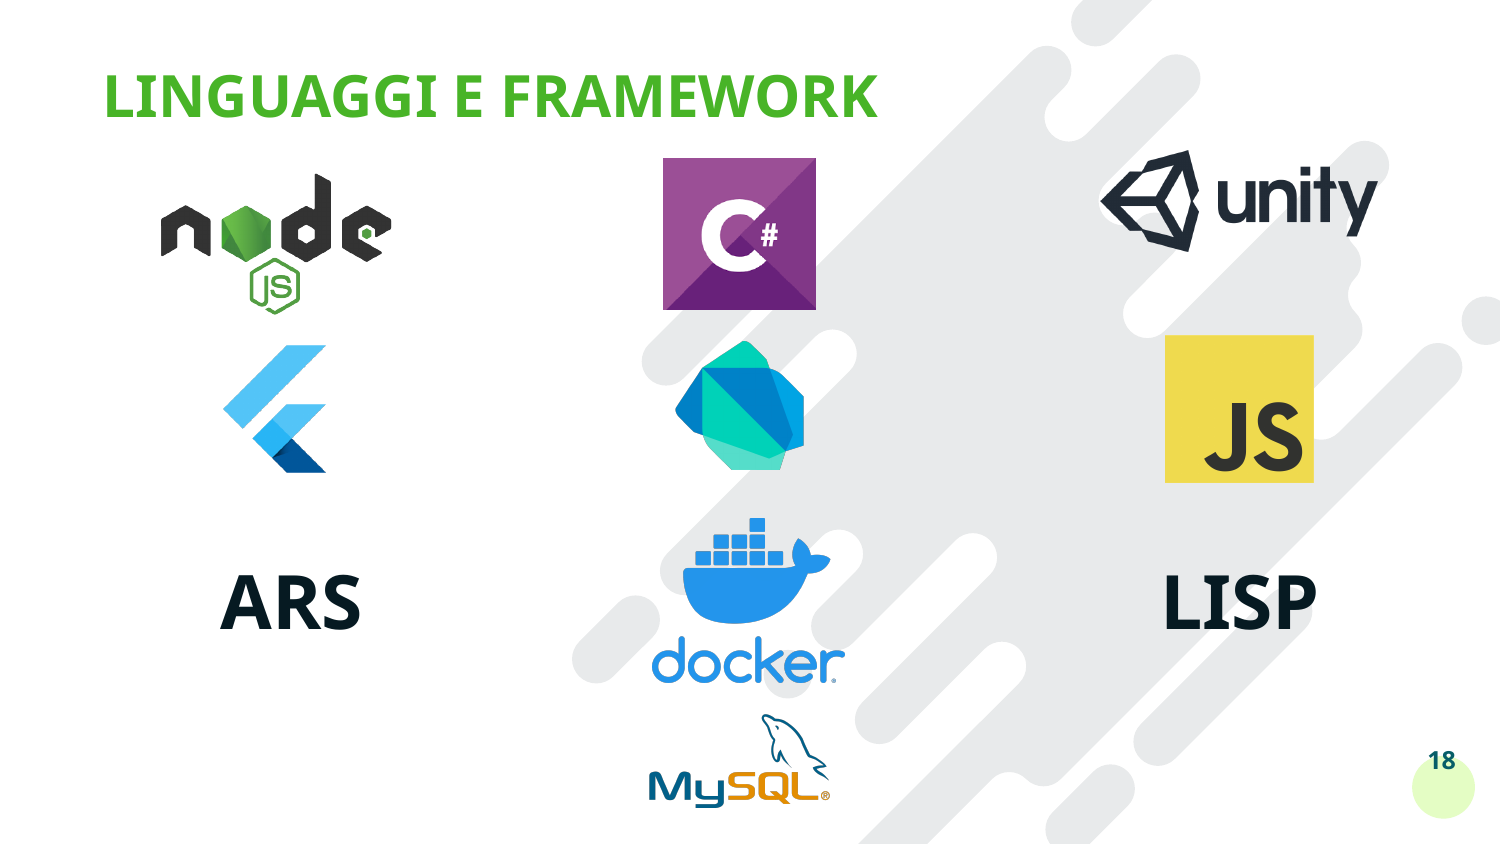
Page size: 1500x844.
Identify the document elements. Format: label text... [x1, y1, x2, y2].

slide_number 18 [1410, 729, 1474, 793]
picture [675, 341, 804, 470]
picture [1165, 334, 1314, 484]
text_box LINGUAGGI E FRAMEWORK [88, 51, 1308, 117]
picture [649, 714, 830, 808]
picture [1100, 150, 1379, 252]
picture [148, 116, 405, 480]
text_box LISP [1145, 547, 1411, 653]
picture [652, 518, 845, 683]
text_box ARS [205, 547, 472, 653]
picture [663, 158, 816, 311]
